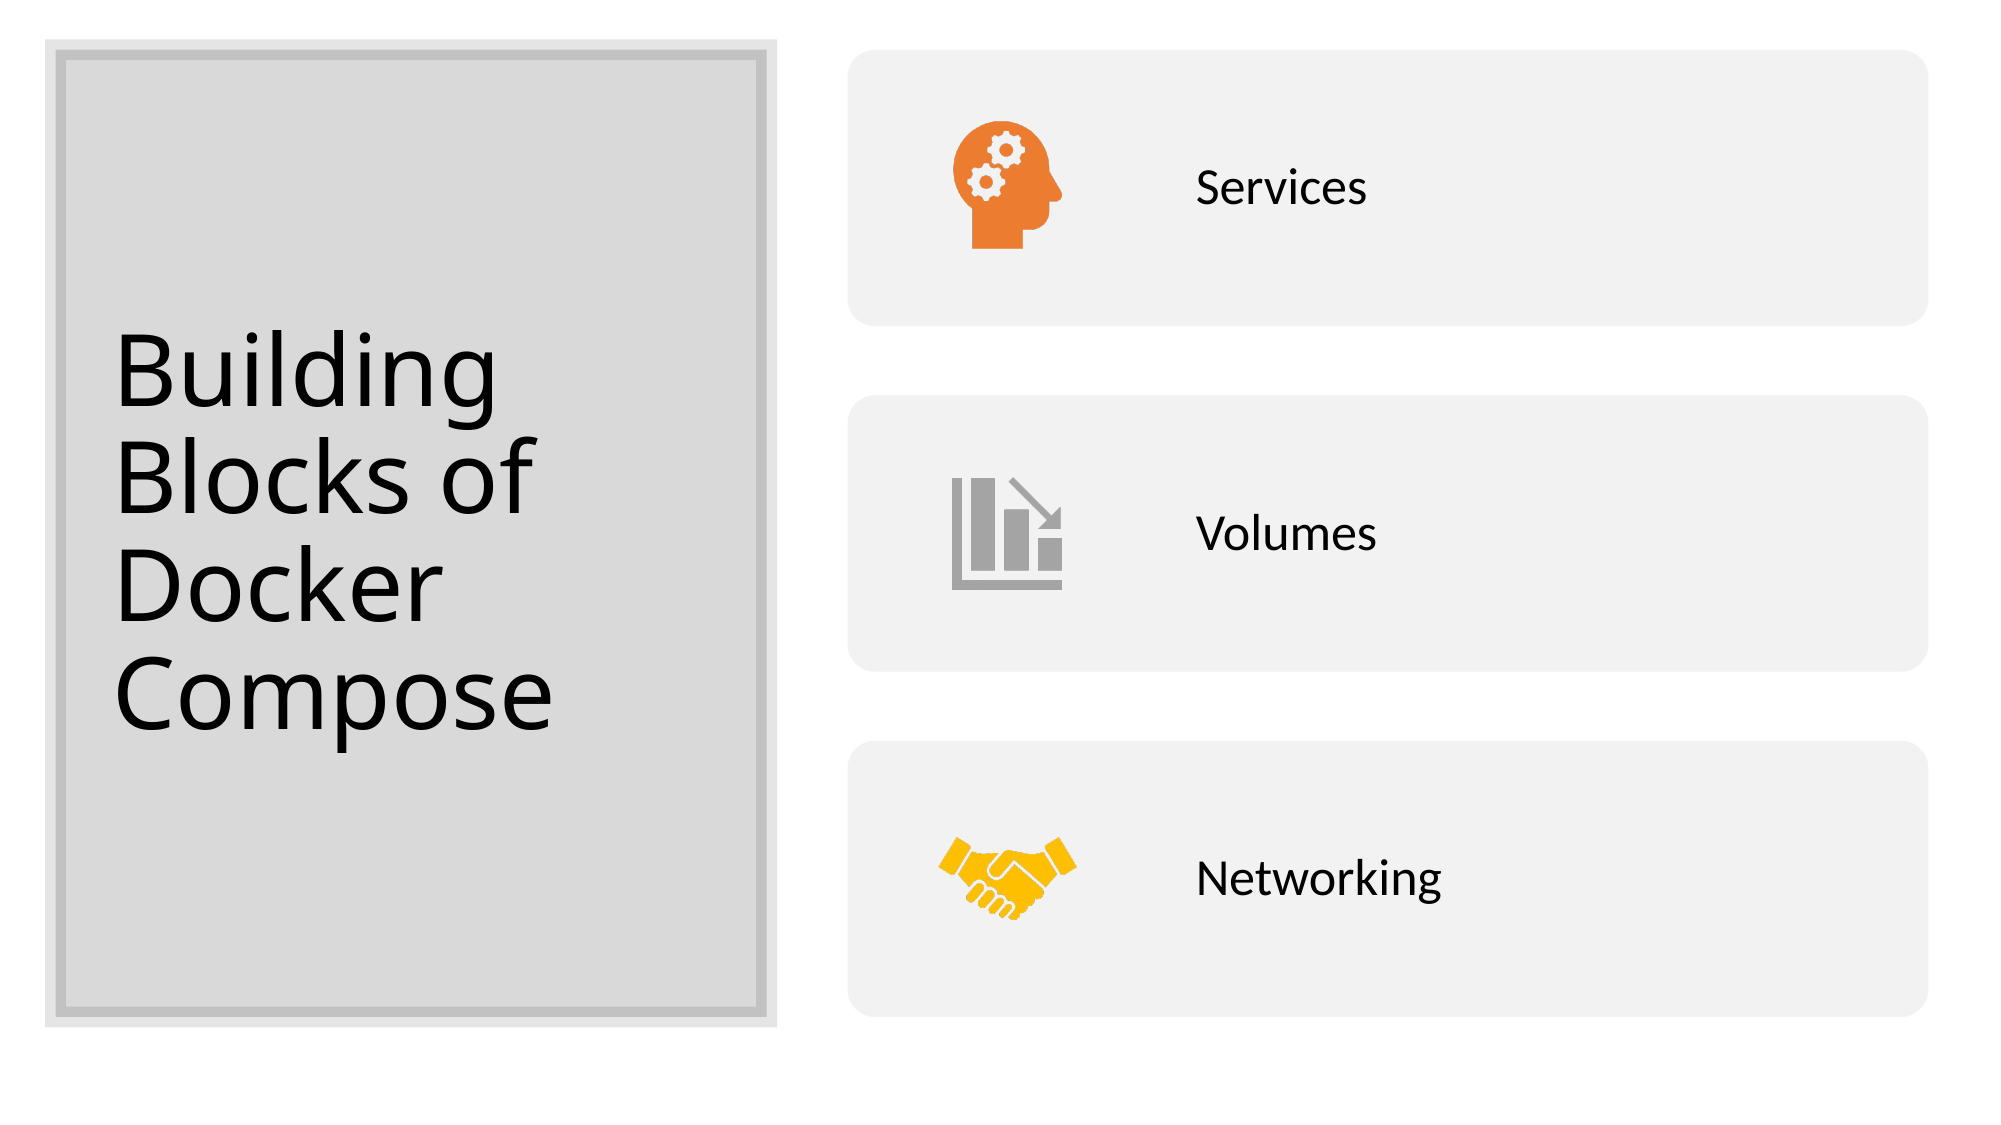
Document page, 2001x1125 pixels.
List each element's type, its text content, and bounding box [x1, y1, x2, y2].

text_box [54, 49, 768, 1018]
title Building Blocks of Docker Compose [97, 104, 722, 967]
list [847, 49, 1929, 1018]
